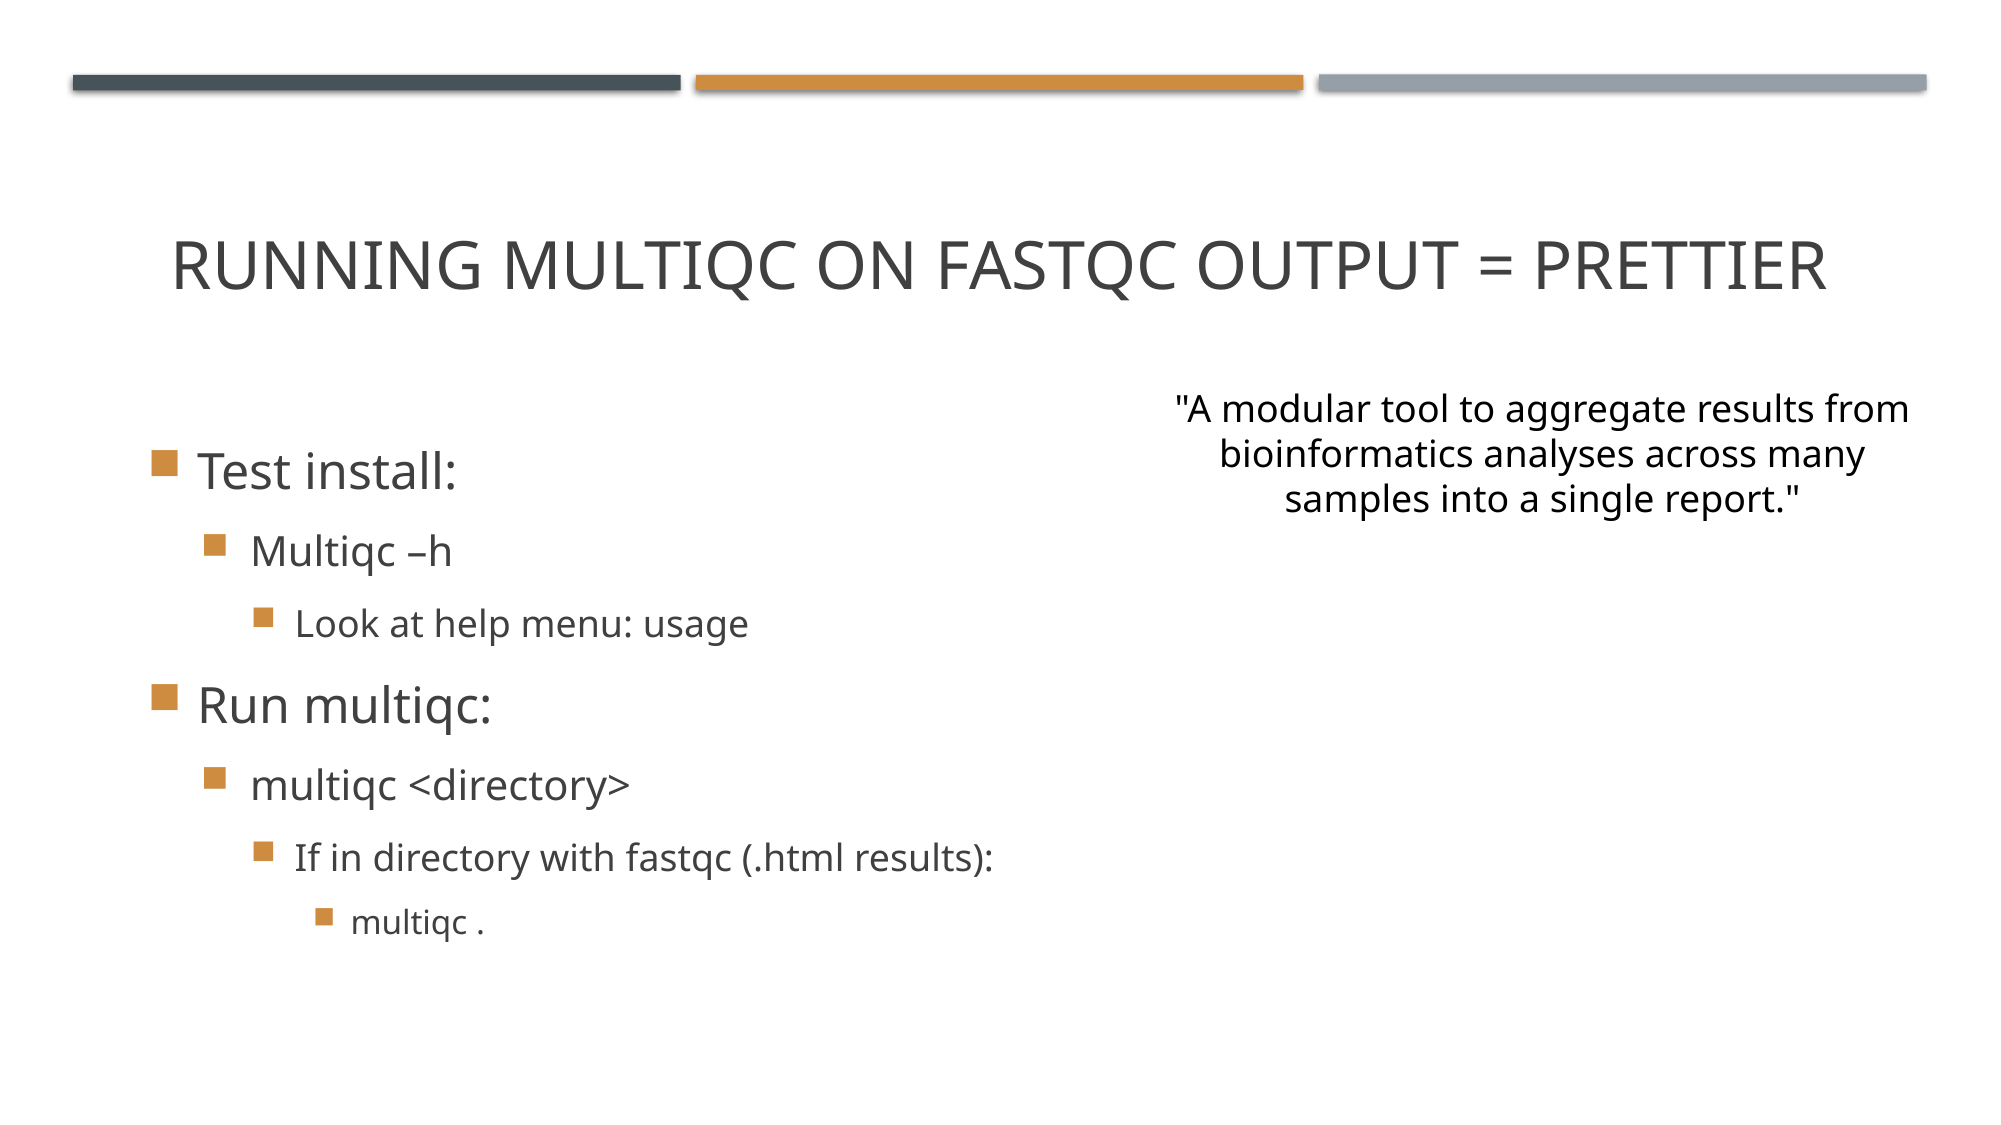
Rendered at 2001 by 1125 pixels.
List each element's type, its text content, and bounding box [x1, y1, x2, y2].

title Running Multiqc on fastqc output = Prettier [95, 115, 1905, 311]
text_box "A modular tool to aggregate results from bioinformatics analyses across many samples into a single report." [1148, 377, 1937, 528]
list Test install: Multiqc –h Look at help menu: usage Run multiqc: multiqc <directory> If in directory with fastqc (.html results): multiqc . [131, 202, 1619, 1125]
